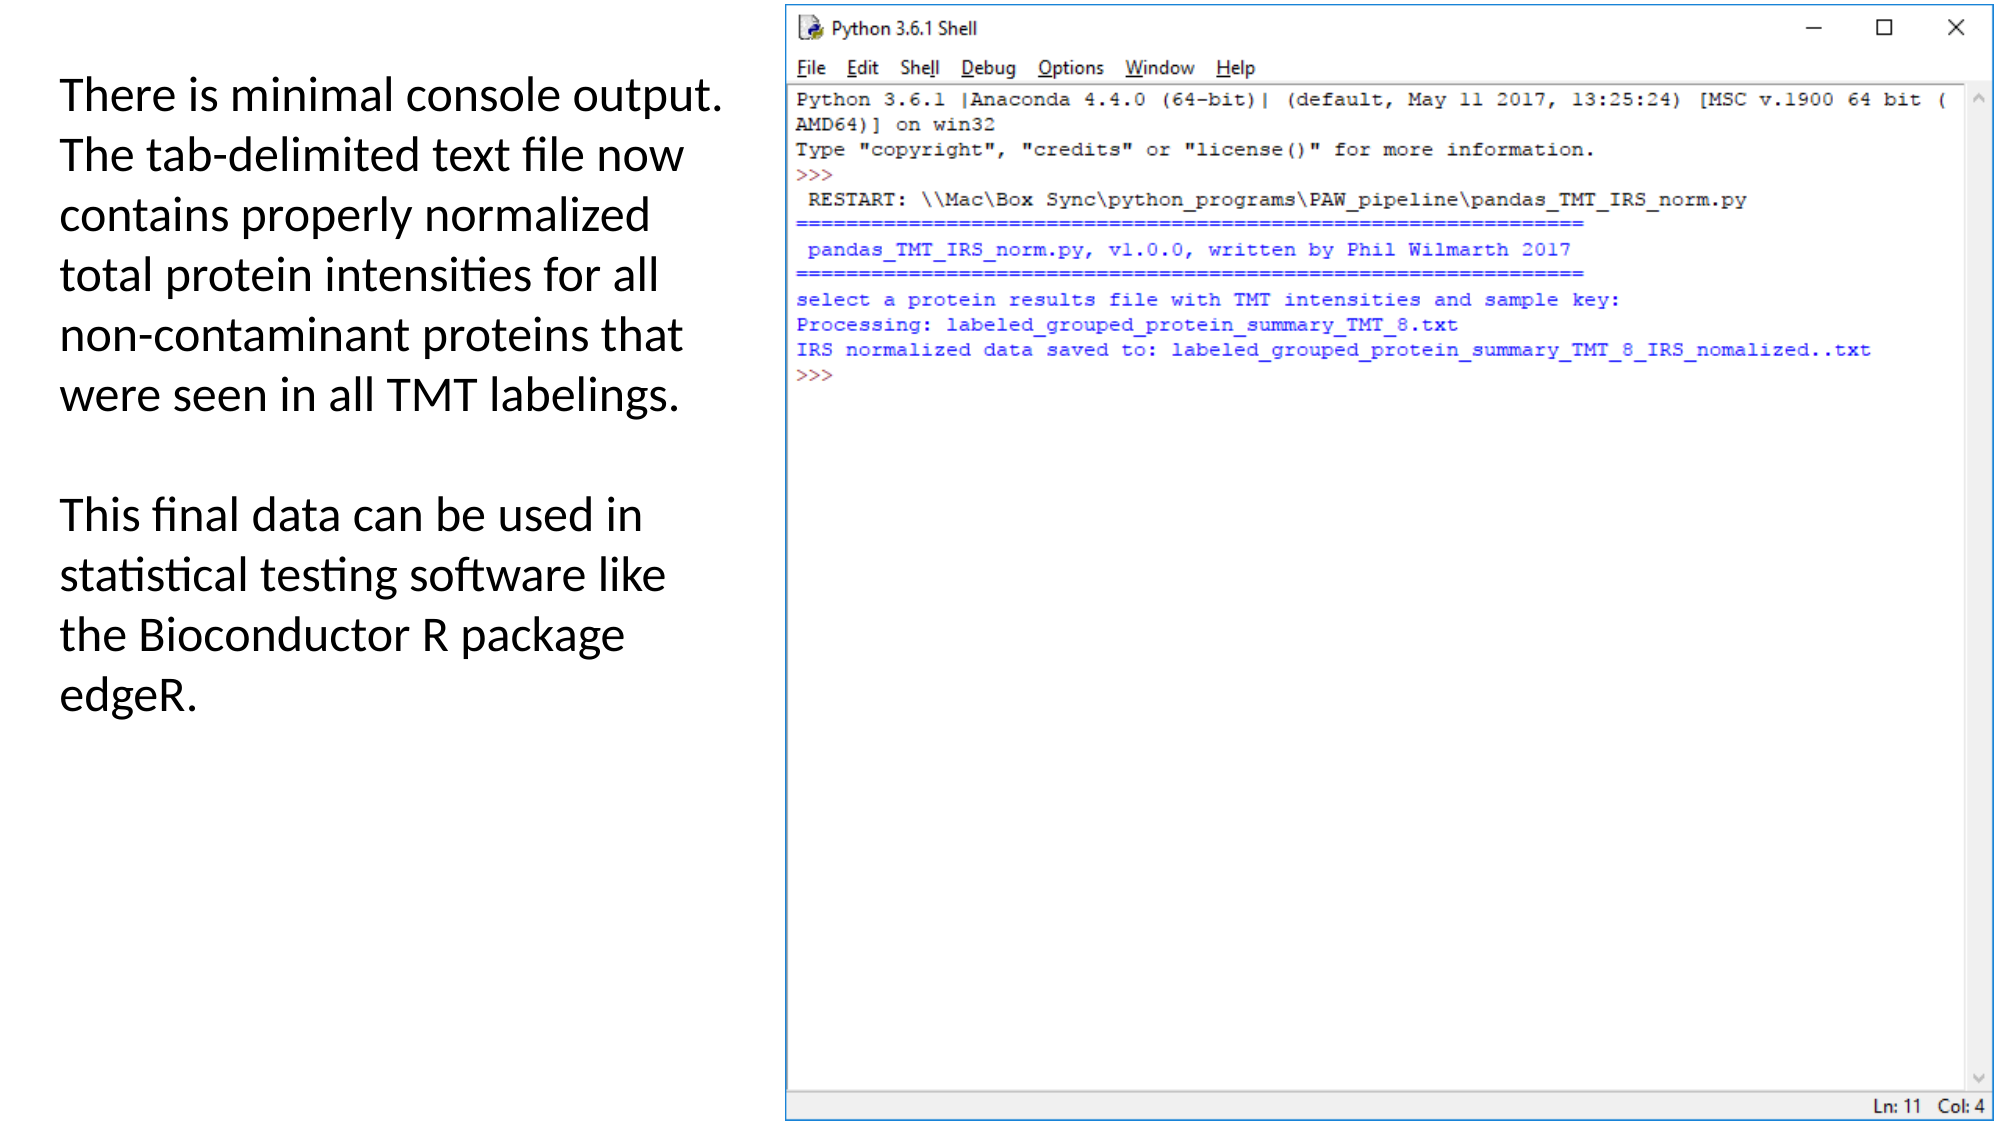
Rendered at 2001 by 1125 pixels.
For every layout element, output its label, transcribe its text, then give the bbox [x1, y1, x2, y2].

text_box There is minimal console output. The tab-delimited text file now contains properly normalized total protein intensities for all non-contaminant proteins that were seen in all TMT labelings. This final data can be used in statistical testing software like the Bioconductor R package edgeR. [44, 54, 755, 729]
picture [785, 4, 1994, 1121]
